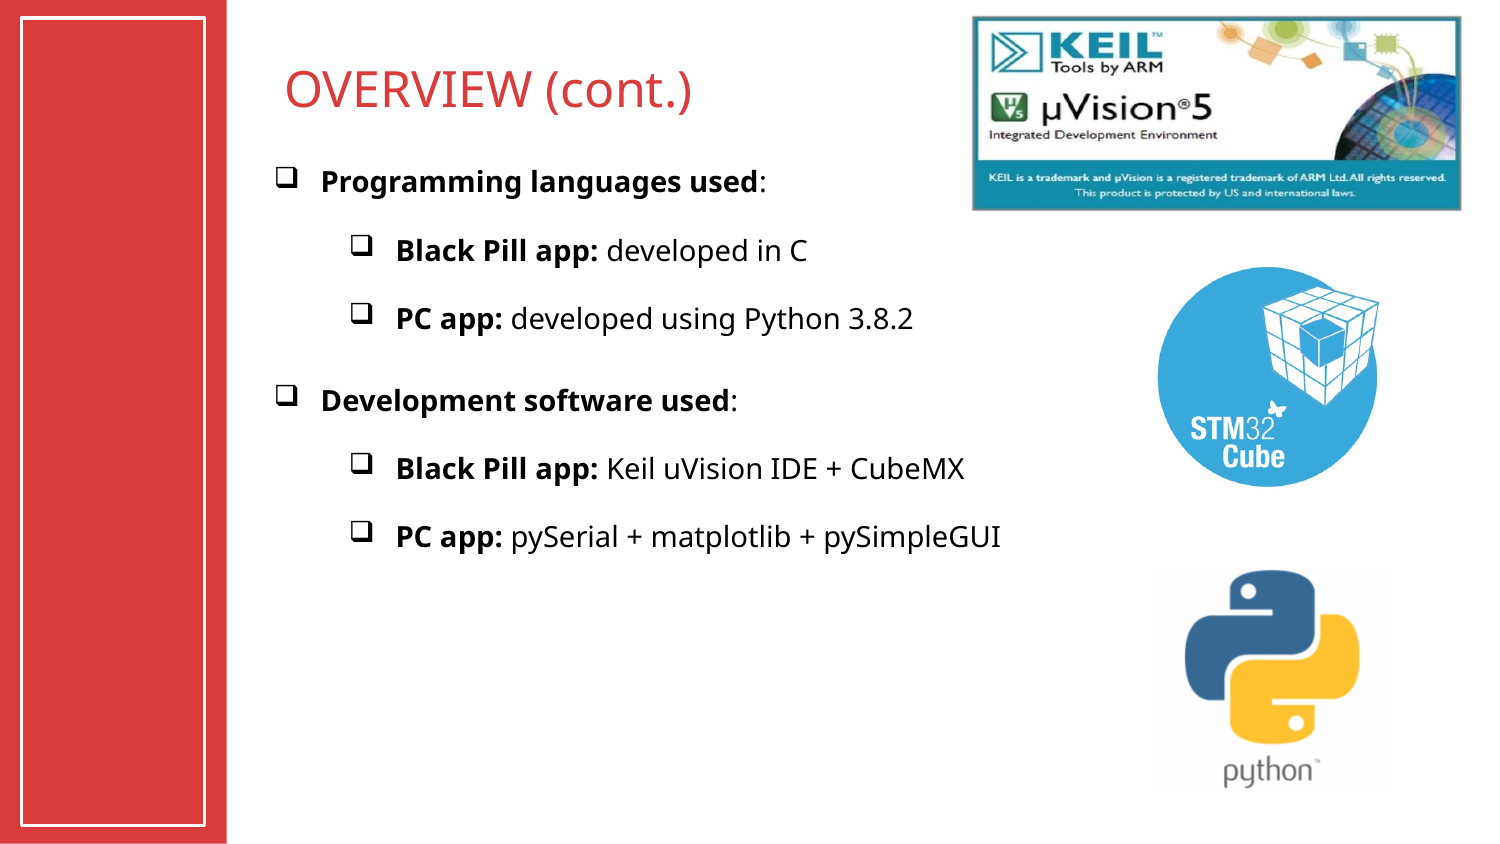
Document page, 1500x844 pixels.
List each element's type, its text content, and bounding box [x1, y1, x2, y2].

picture [1152, 564, 1392, 794]
picture [970, 13, 1465, 213]
title OVERVIEW (cont.) [269, 40, 730, 133]
picture [1132, 257, 1412, 502]
list Development software used: Black Pill app: Keil uVision IDE + CubeMX PC app: pySerial + matplotlib + pySimpleGUI [258, 366, 1031, 565]
text_box Programming languages used: Black Pill app: developed in C PC app: developed using Python 3.8.2 [258, 148, 934, 367]
